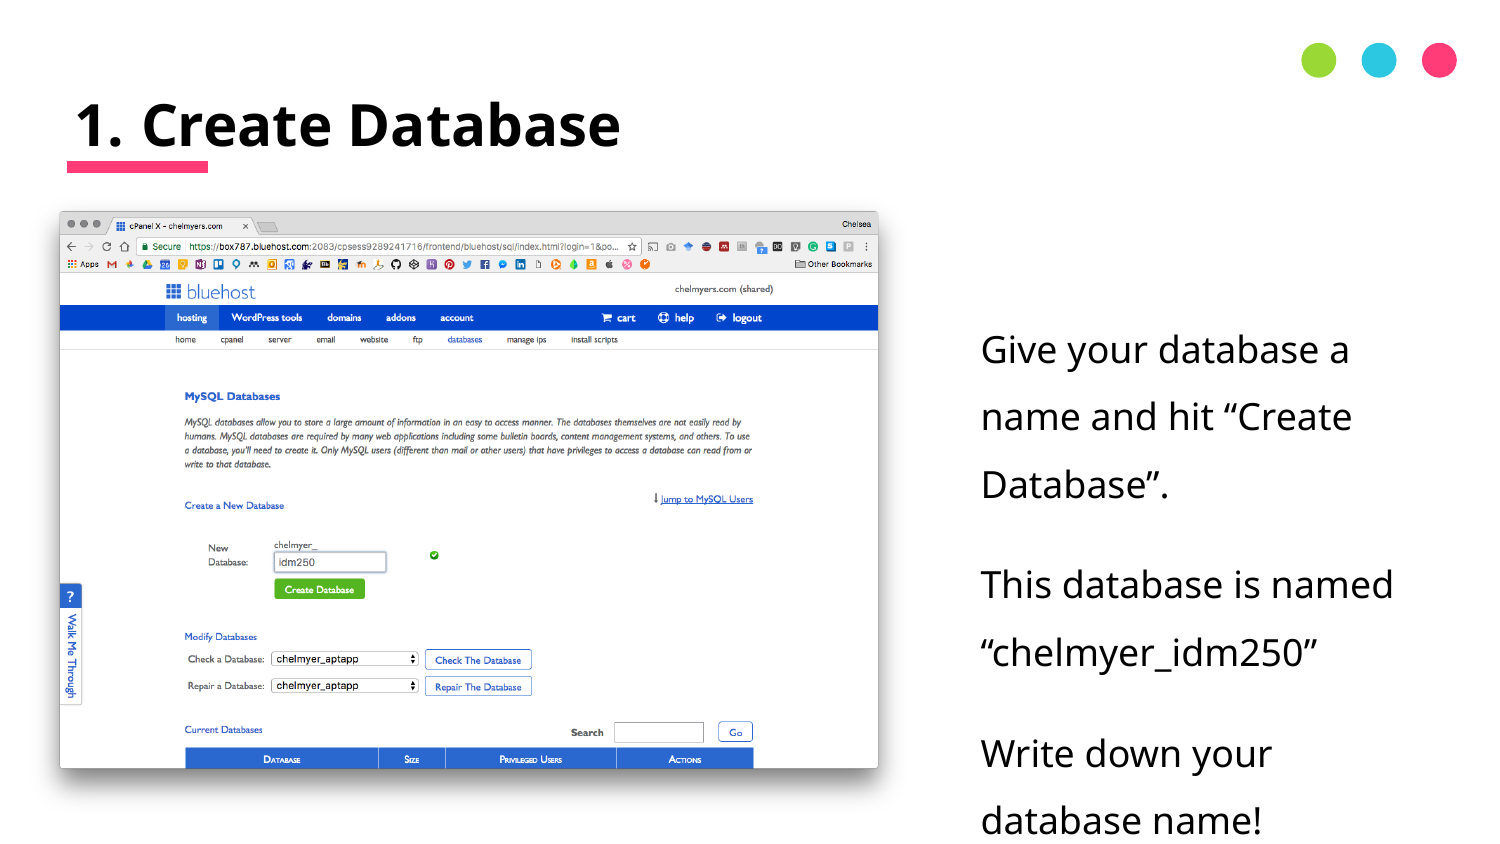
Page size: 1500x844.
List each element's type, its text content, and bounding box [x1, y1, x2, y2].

list Give your database a name and hit “Create Database”. This database is named “chelmyer_idm250” Write down your database name! [965, 288, 1449, 771]
title Create Database [51, 72, 1449, 167]
text_box [1361, 42, 1397, 78]
text_box [1421, 42, 1457, 78]
picture [24, 191, 914, 819]
text_box [1301, 42, 1337, 78]
